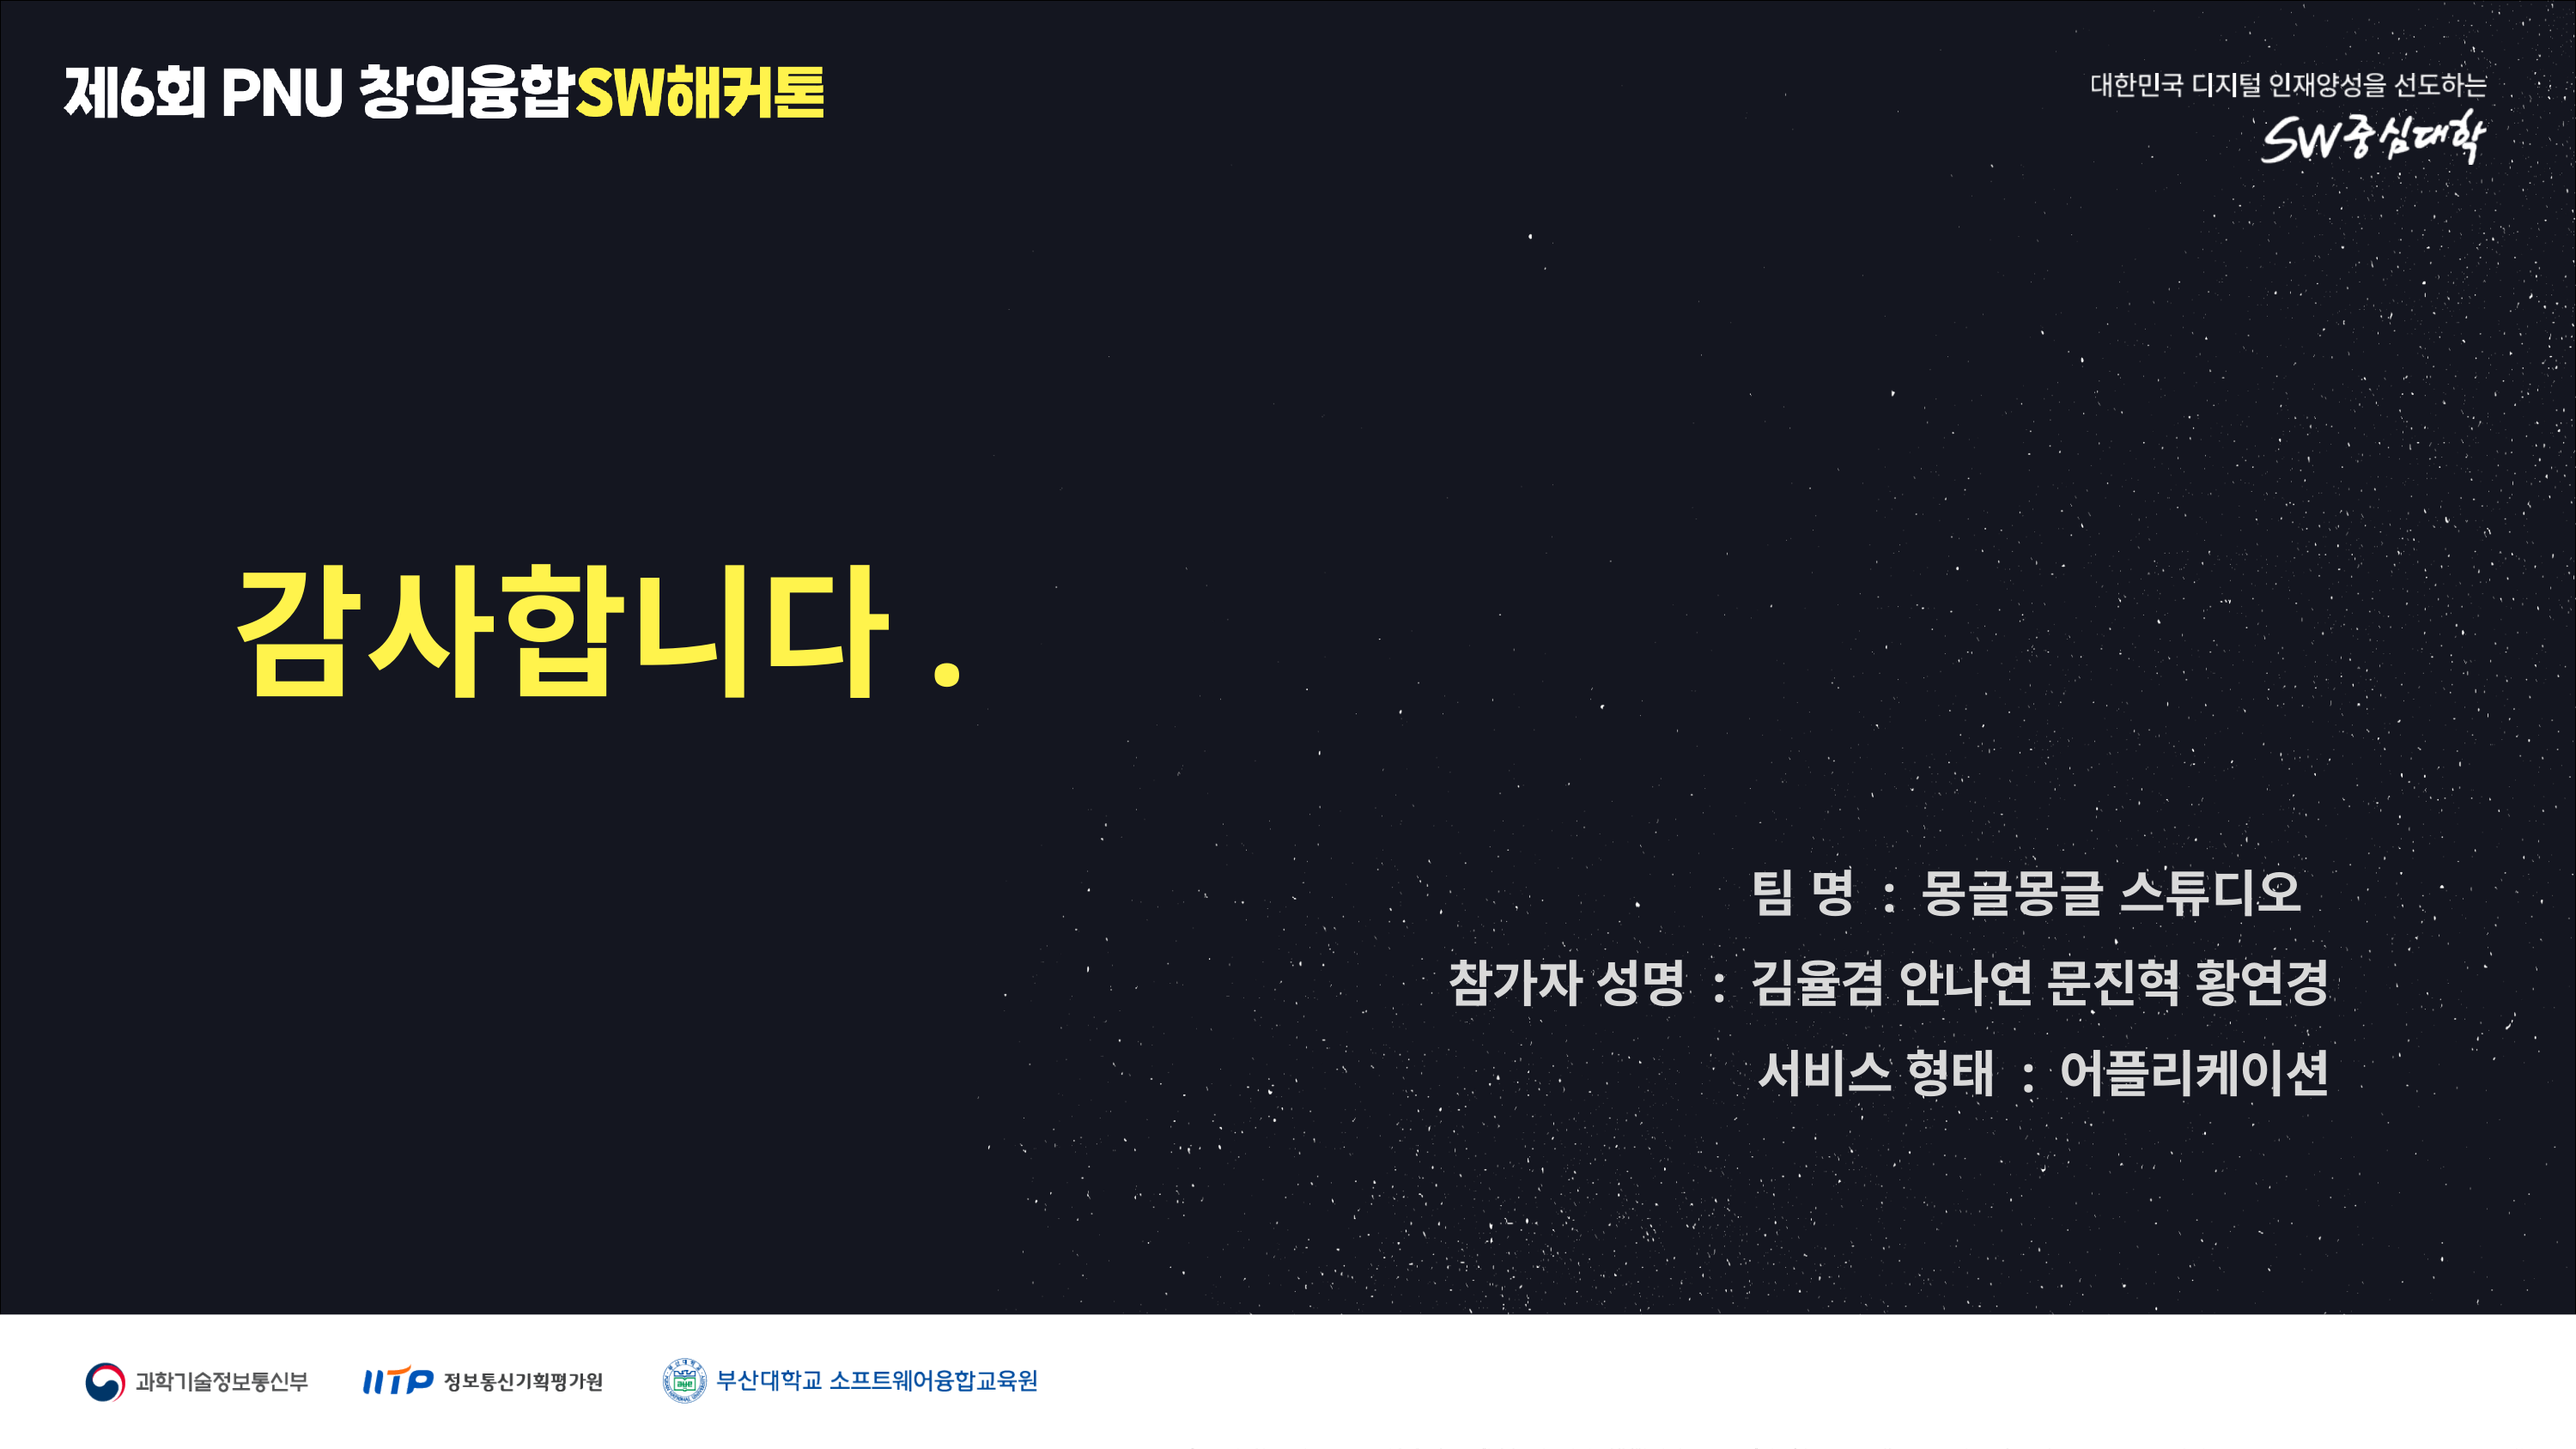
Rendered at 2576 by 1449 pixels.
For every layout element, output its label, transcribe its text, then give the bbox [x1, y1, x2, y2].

text_box 감사합니다. [233, 556, 1982, 831]
picture [85, 1358, 1037, 1404]
text_box 팀 명 : 몽글몽글 스튜디오 참가자 성명 : 김율겸 안나연 문진혁 황연경 서비스 형태 : 어플리케이션 [233, 831, 2331, 1115]
